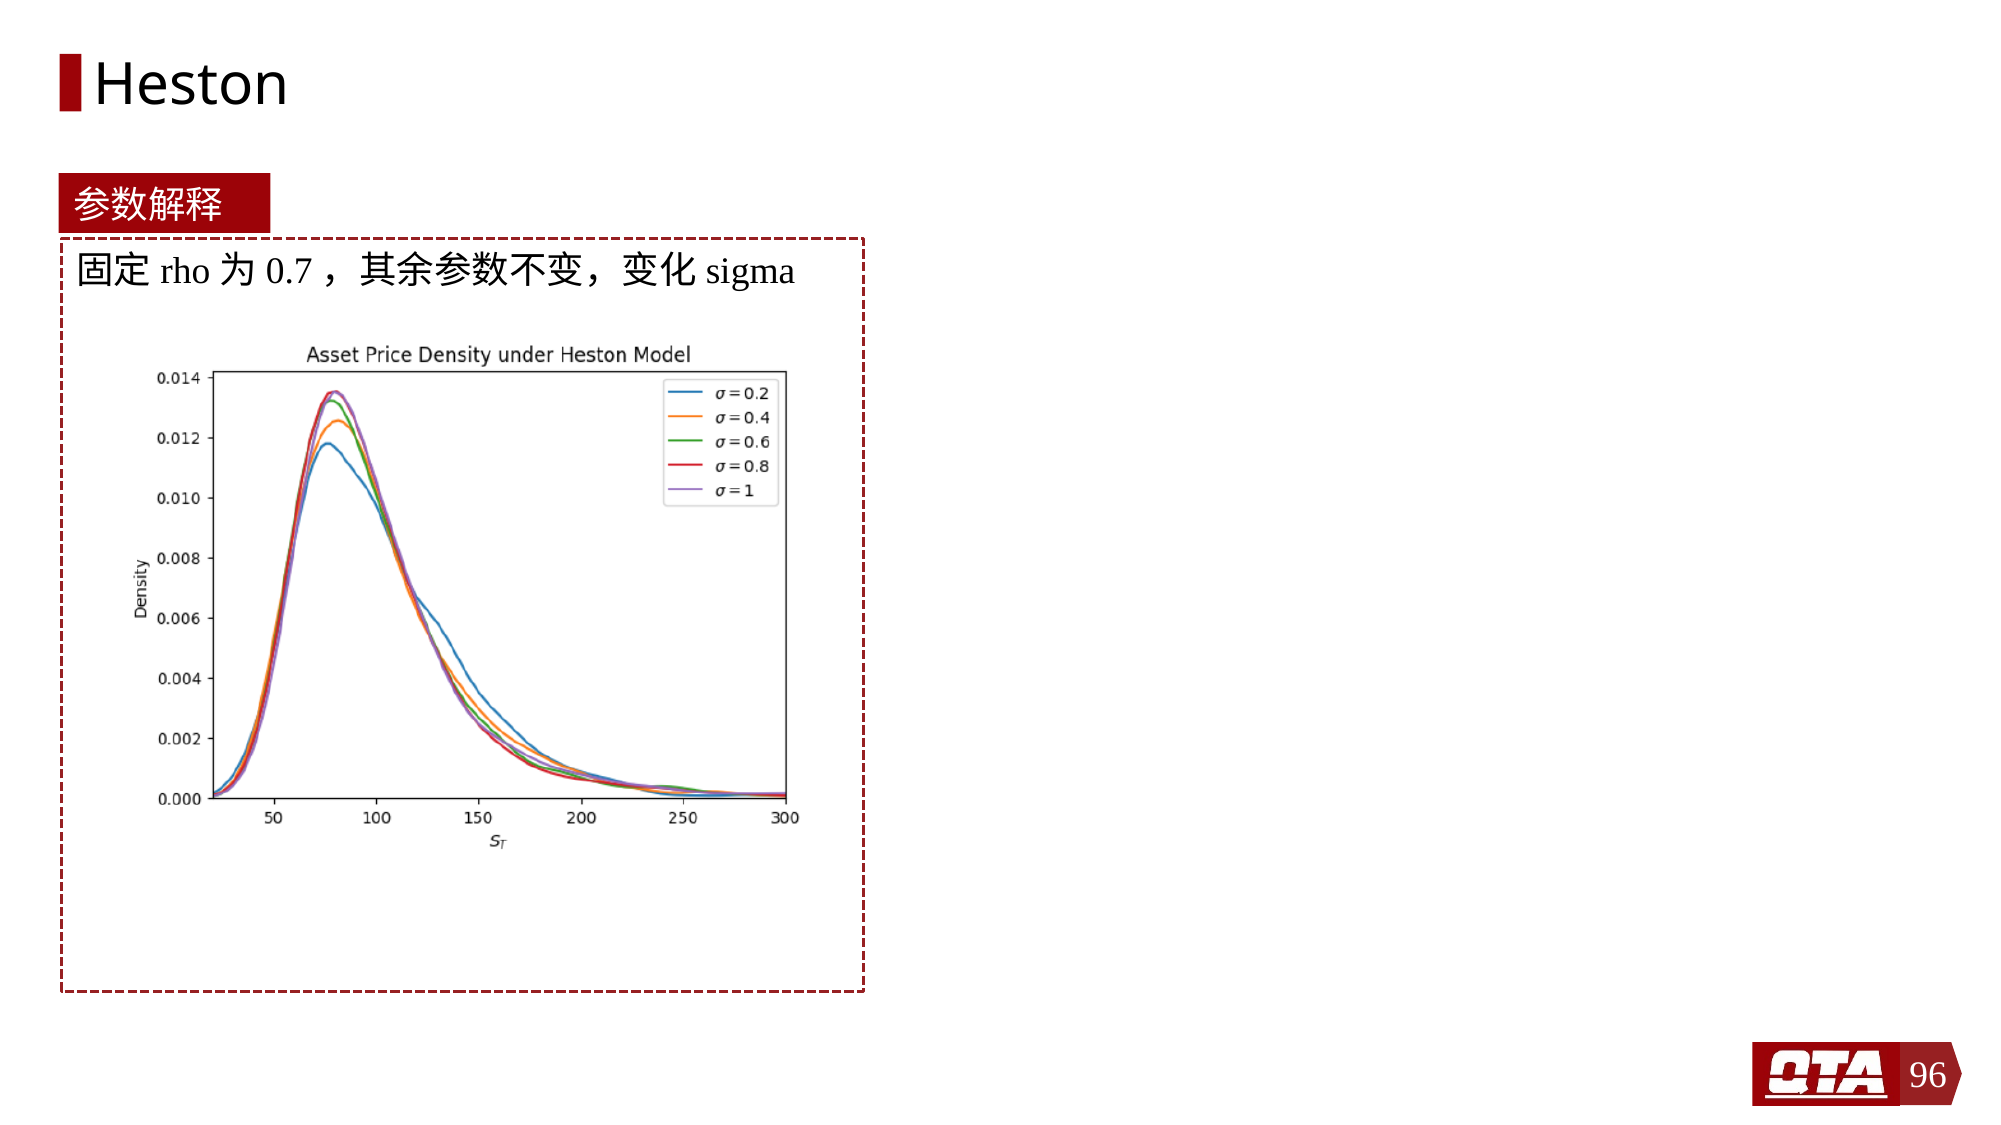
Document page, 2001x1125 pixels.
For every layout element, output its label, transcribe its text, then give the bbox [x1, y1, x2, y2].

text_box 固定rho为0.7，其余参数不变，变化sigma [61, 238, 864, 992]
text_box 参数解释 [58, 173, 271, 233]
picture [124, 330, 817, 854]
title Heston [78, 0, 1775, 174]
slide_number 96 [1511, 1042, 1962, 1103]
